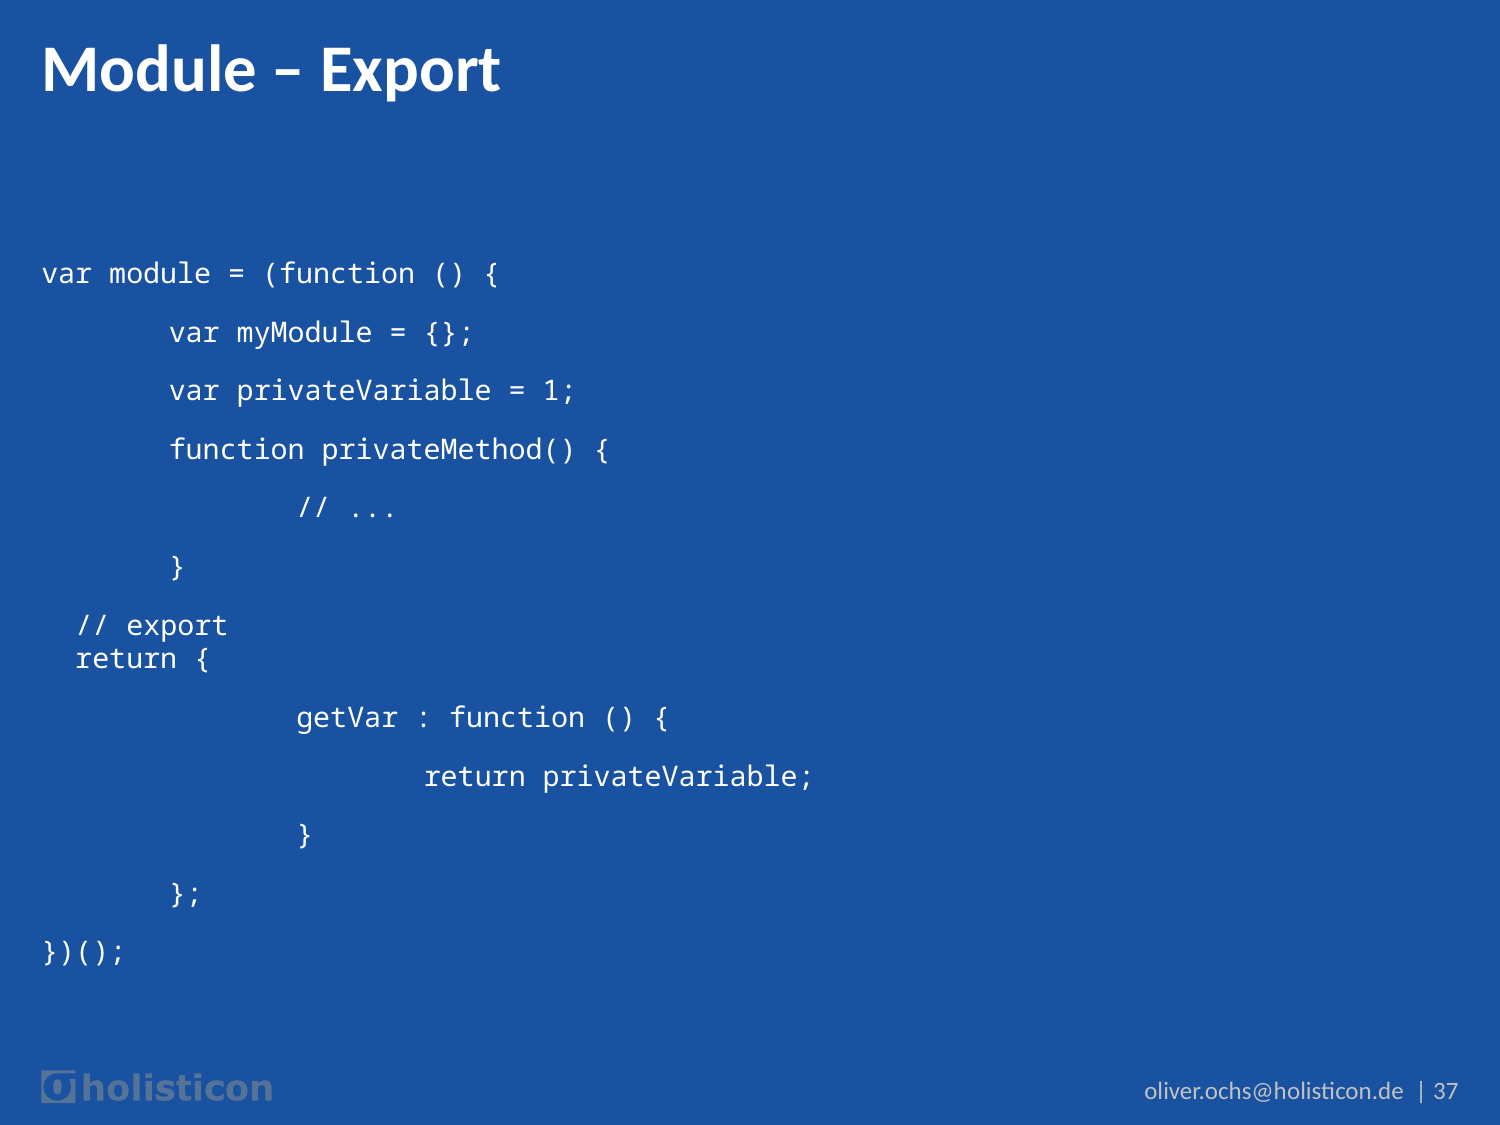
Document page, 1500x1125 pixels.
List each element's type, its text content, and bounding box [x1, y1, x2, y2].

list var module = (function () { var myModule = {}; var privateVariable = 1; function privateMethod() { // ... } // export return { getVar : function () { return privateVariable; } }; })(); [41, 255, 1436, 973]
title Module – Export [41, 24, 1436, 188]
